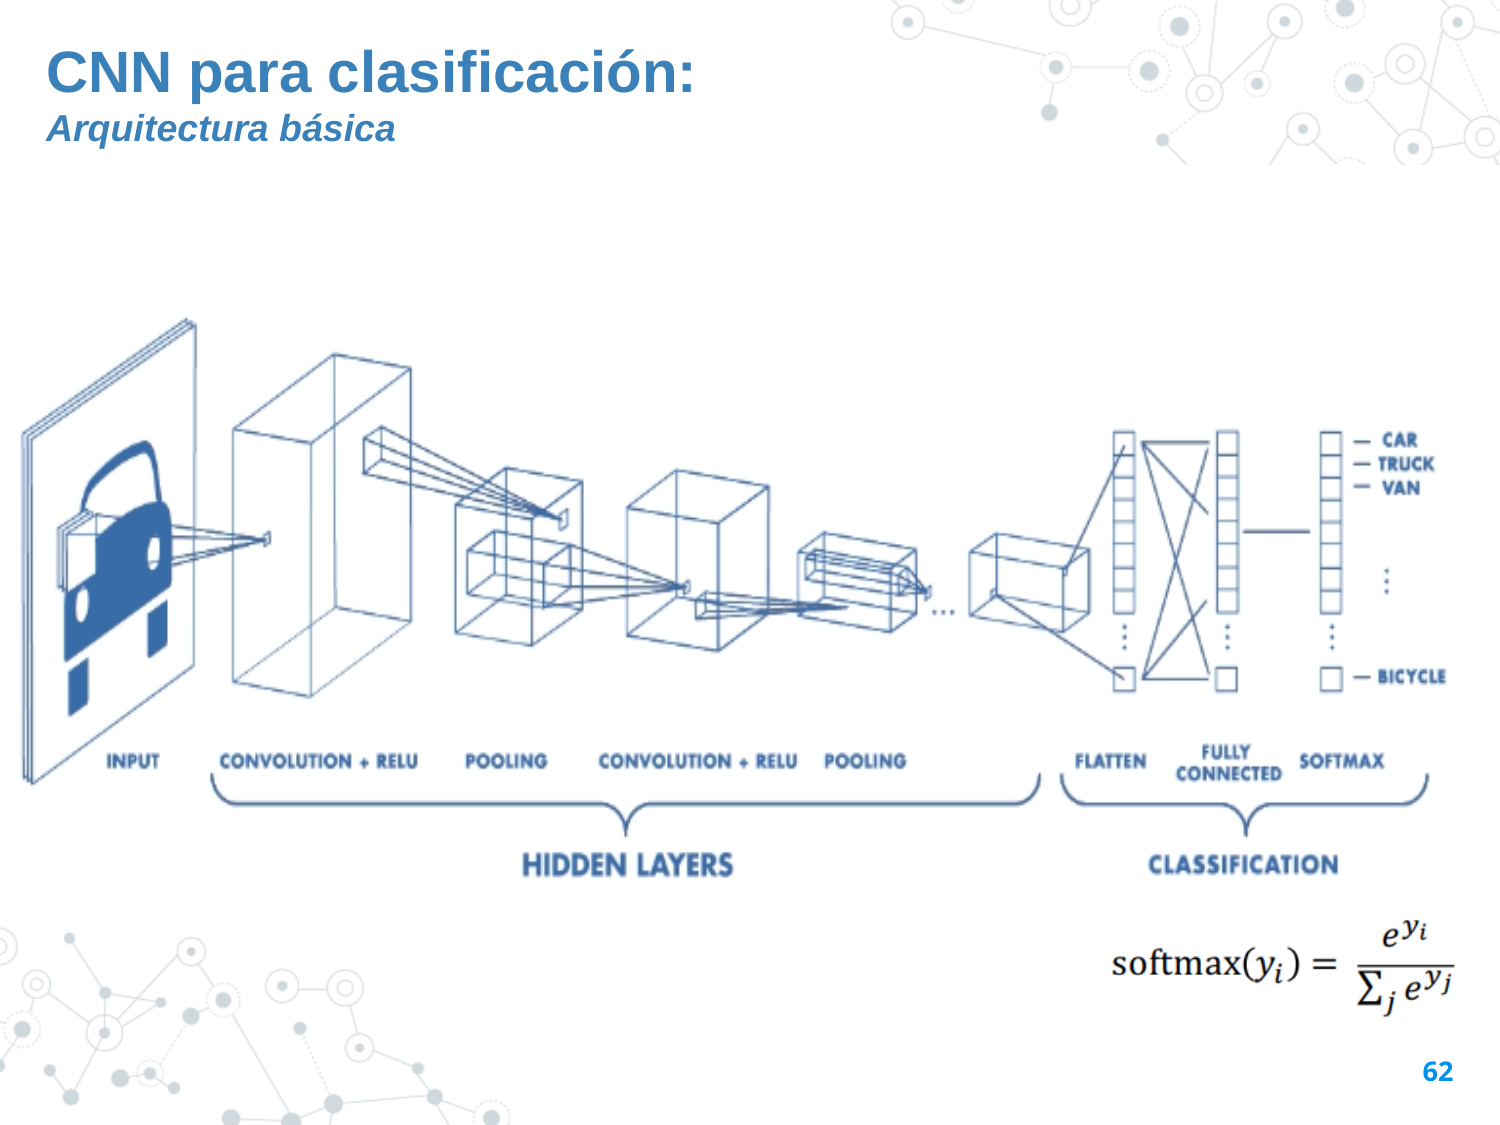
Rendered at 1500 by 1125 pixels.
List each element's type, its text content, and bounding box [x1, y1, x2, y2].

slide_number ‹#› [1378, 1067, 1469, 1125]
text_box CNN para clasificación: Arquitectura básica [31, 26, 842, 133]
picture [0, 0, 1500, 1125]
